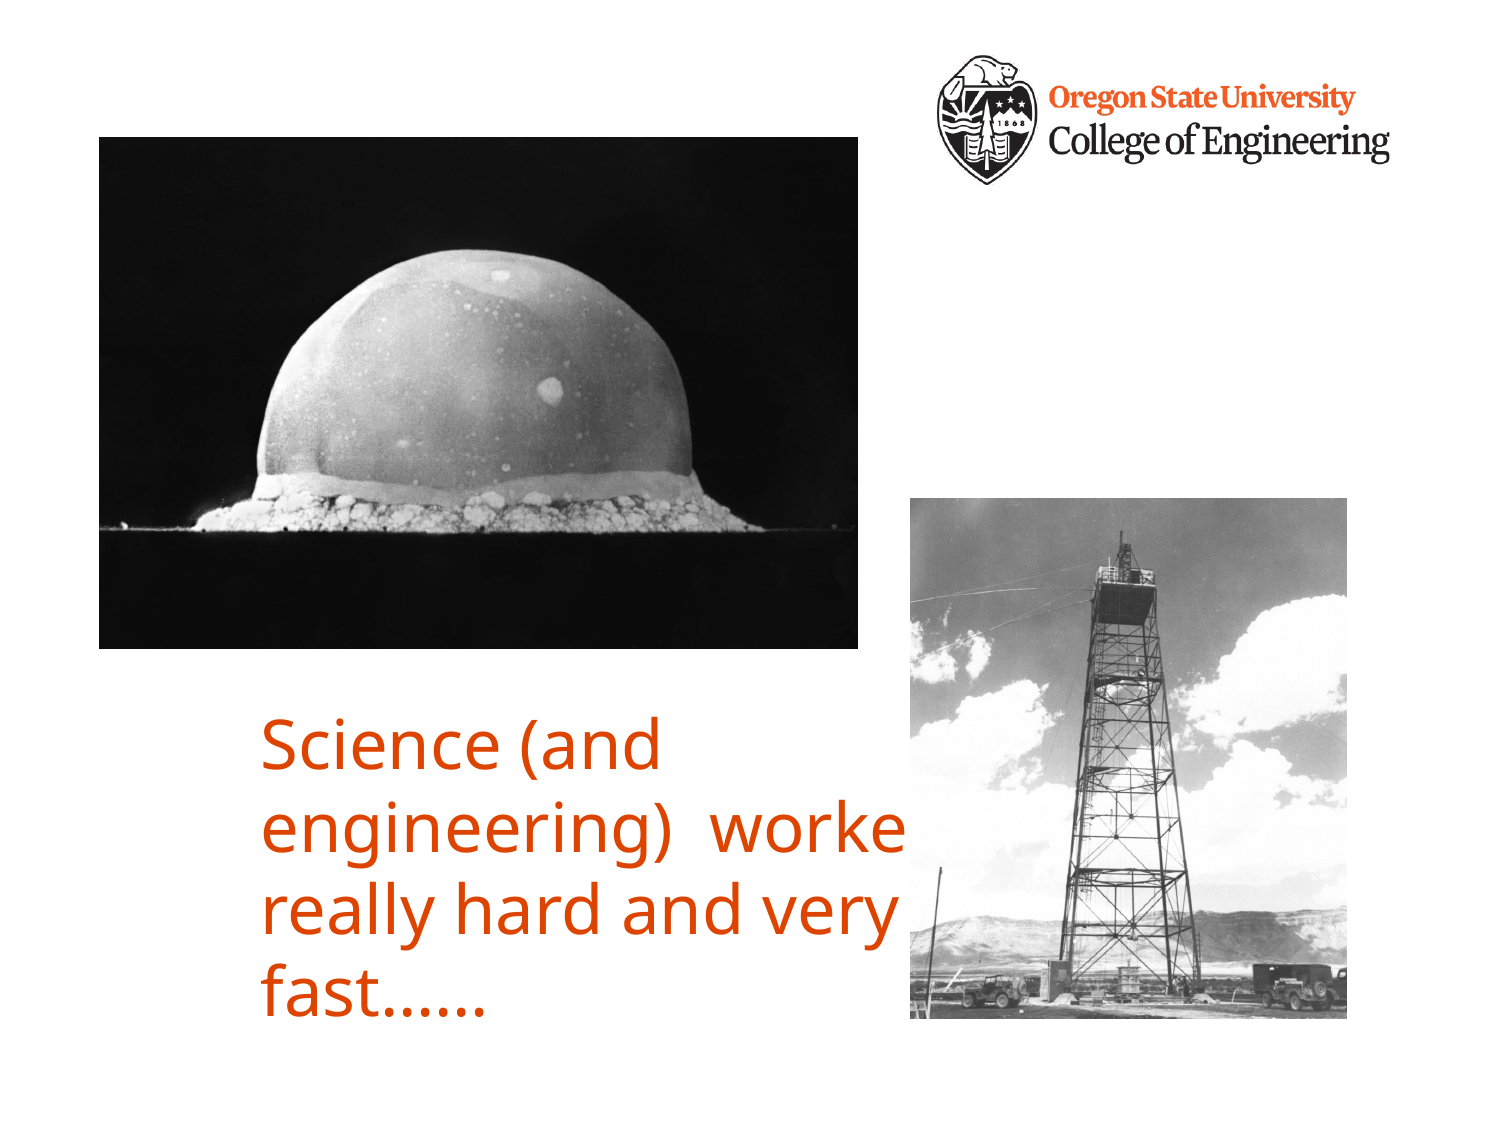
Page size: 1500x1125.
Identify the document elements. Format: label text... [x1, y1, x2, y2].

text_box Science (and engineering) worked really hard and very fast…… [245, 693, 905, 841]
picture [910, 498, 1348, 1019]
picture [99, 137, 858, 649]
